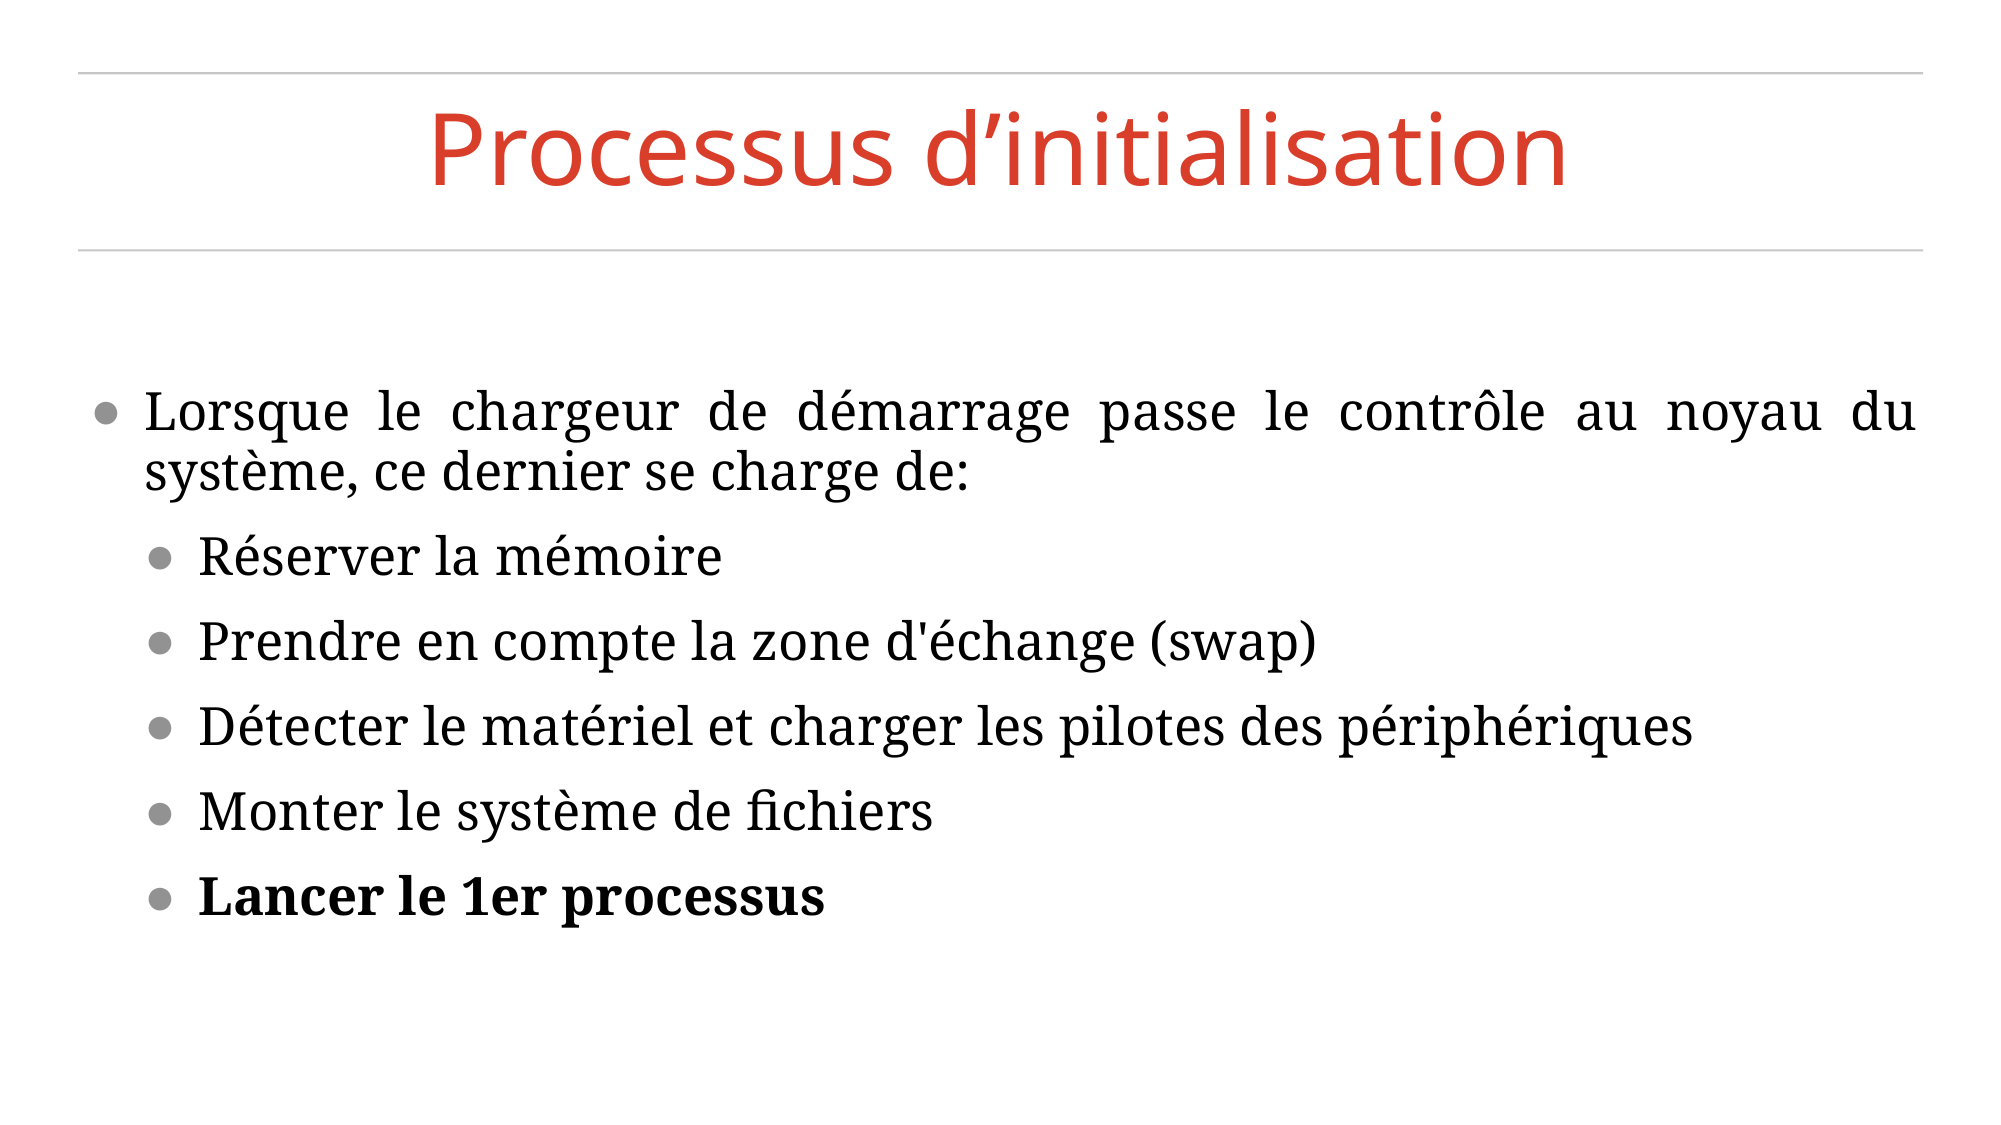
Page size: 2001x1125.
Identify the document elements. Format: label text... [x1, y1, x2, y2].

list Lorsque le chargeur de démarrage passe le contrôle au noyau du système, ce dernier se charge de: Réserver la mémoire Prendre en compte la zone d'échange (swap) Détecter le matériel et charger les pilotes des périphériques Monter le système de fichiers Lancer le 1er processus [82, 303, 1926, 1007]
text_box Processus d’initialisation [308, 13, 1692, 292]
